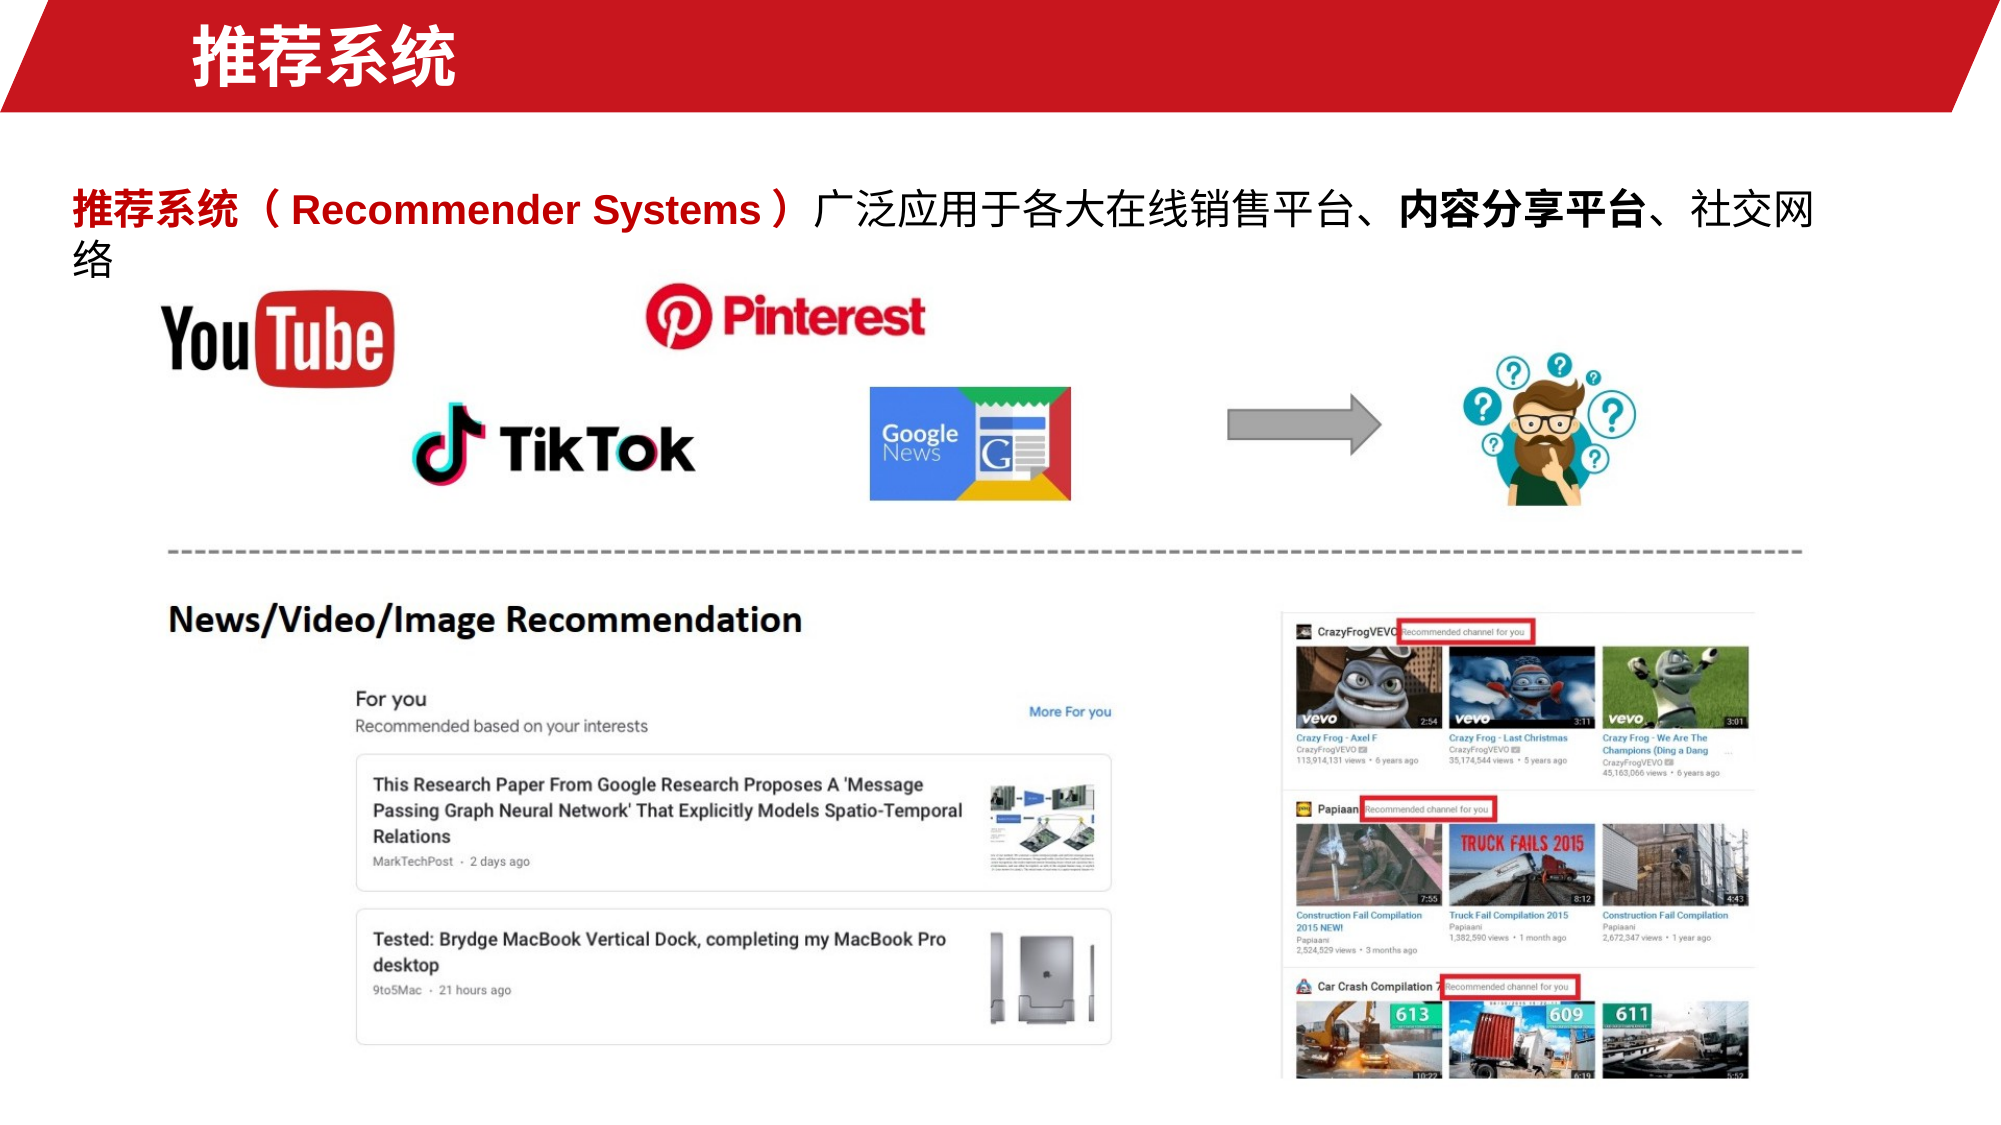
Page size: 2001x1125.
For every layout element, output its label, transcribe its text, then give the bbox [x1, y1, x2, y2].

picture [158, 269, 1809, 1089]
title 推荐系统 [189, 12, 1150, 181]
text_box 推荐系统（Recommender Systems）广泛应用于各大在线销售平台、内容分享平台、社交网络 [70, 181, 1839, 284]
